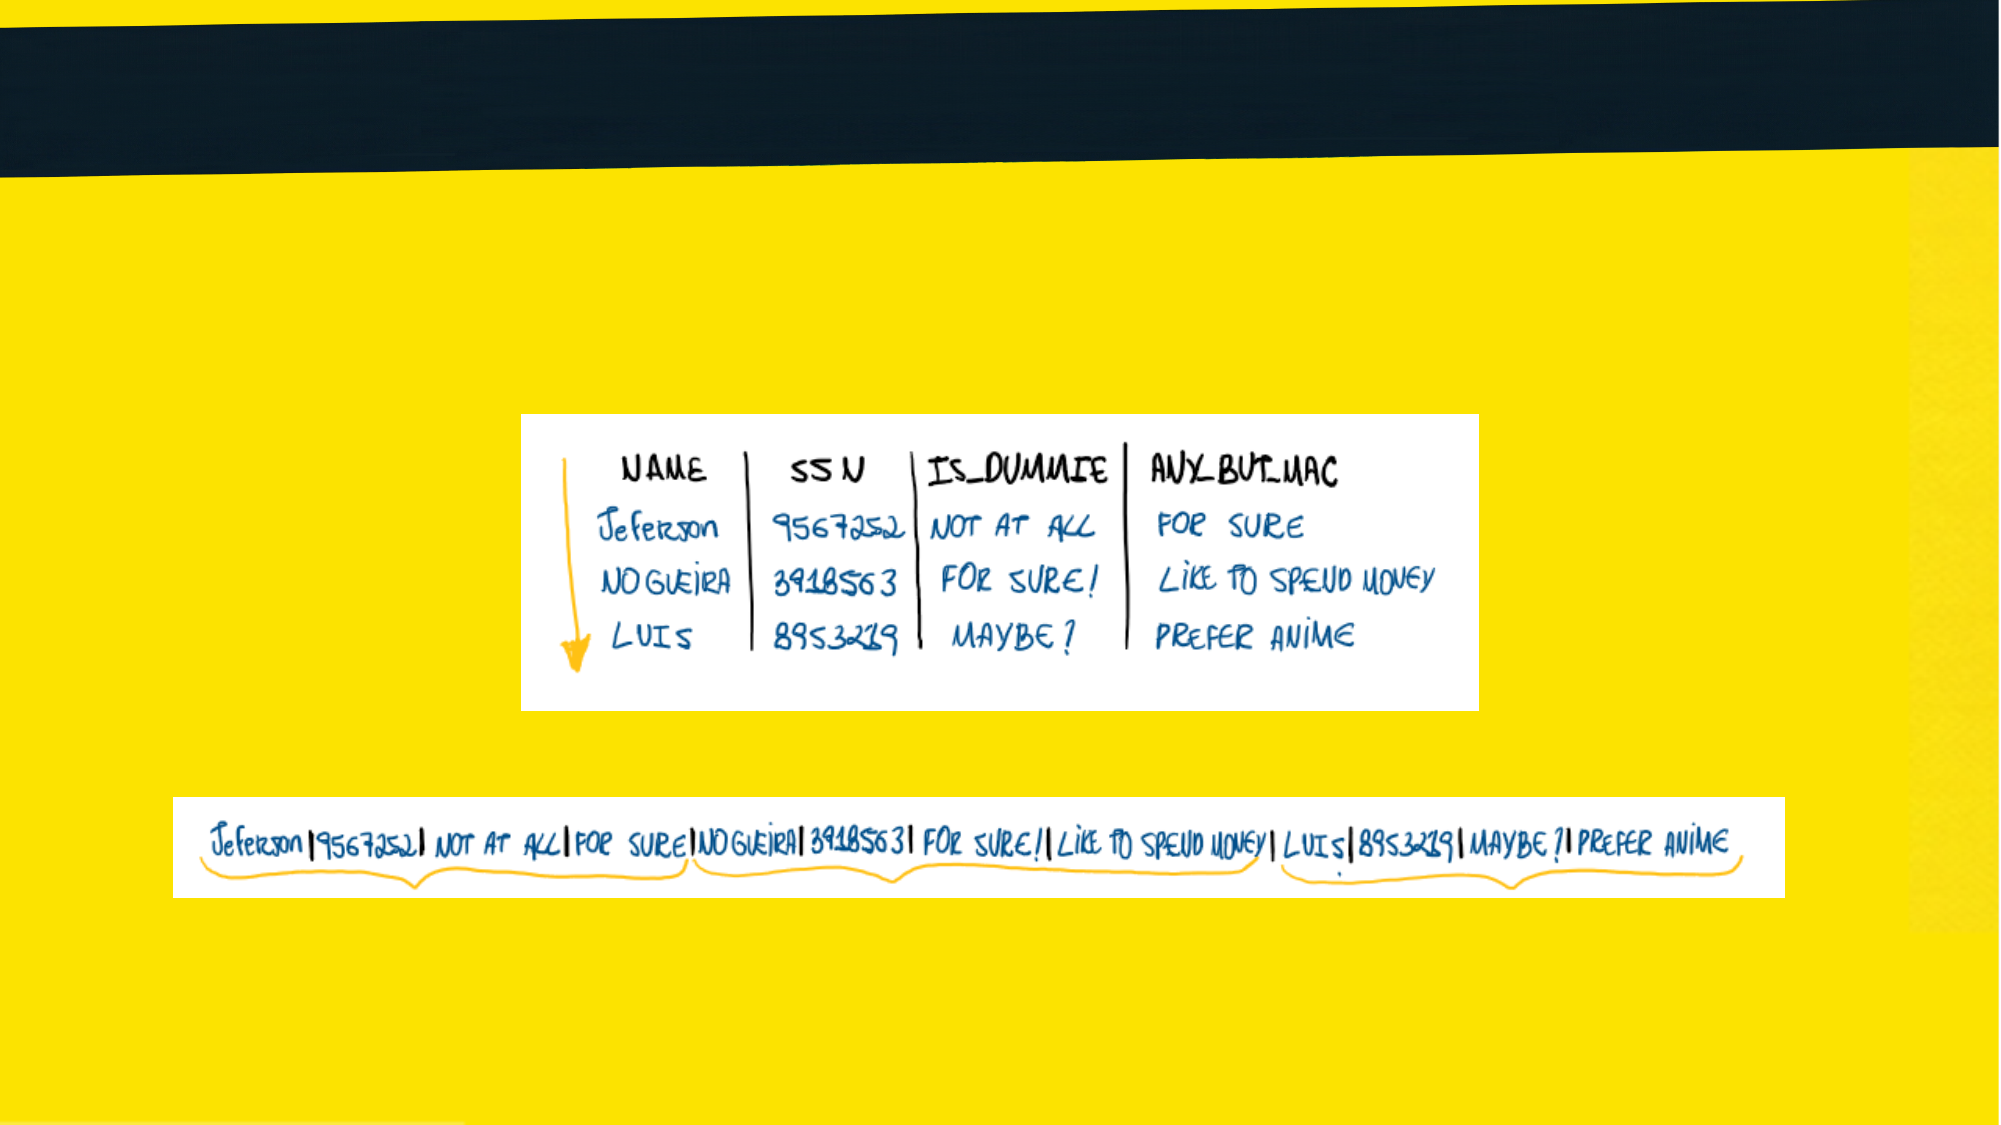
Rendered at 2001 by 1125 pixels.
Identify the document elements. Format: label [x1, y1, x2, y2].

picture [0, 0, 2000, 1125]
list [173, 797, 1785, 899]
